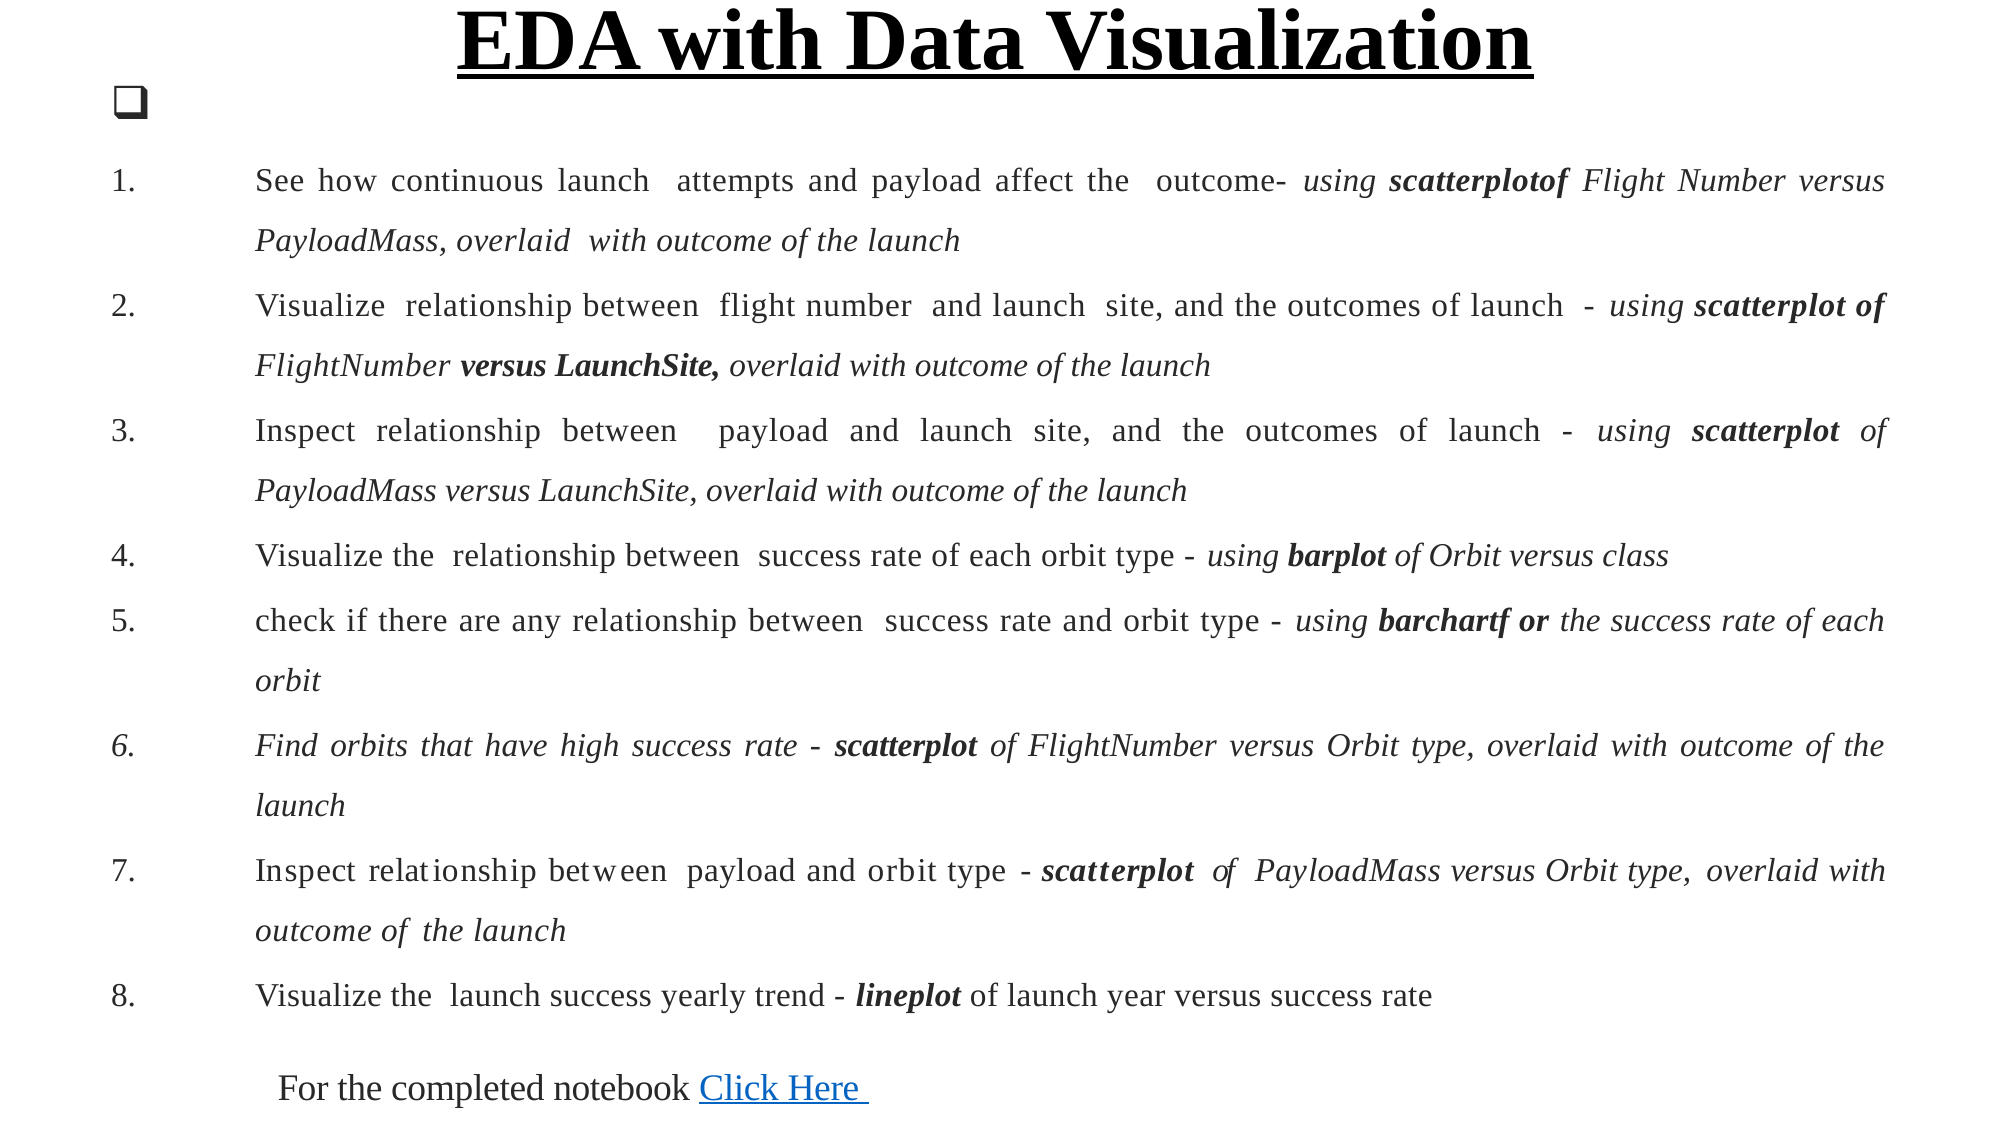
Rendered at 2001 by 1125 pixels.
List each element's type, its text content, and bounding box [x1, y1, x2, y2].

list Following charts were plotted during EDA with Data Visualization stage See how continuous launch attempts and payload affect the outcome- using scatterplotof Flight Number versus PayloadMass, overlaid with outcome of the launch Visualize relationship between flight number and launch site, and the outcomes of launch - using scatterplot of FlightNumber versus LaunchSite, overlaid with outcome of the launch Inspect relationship between payload and launch site, and the outcomes of launch - using scatterplot of PayloadMass versus LaunchSite, overlaid with outcome of the launch Visualize the relationship between success rate of each orbit type - using barplot of Orbit versus class check if there are any relationship between success rate and orbit type - using barchartf or the success rate of each orbit Find orbits that have high success rate - scatterplot of FlightNumber versus Orbit type, overlaid with outcome of the launch Inspect relationship between payload and orbit type - scatterplot of PayloadMass versus Orbit type, overlaid with outcome of the launch Visualize the launch success yearly trend - lineplot of launch year versus success rate [95, 118, 1901, 1023]
text_box For the completed notebook Click Here [262, 1055, 1263, 1115]
title EDA with Data Visualization [0, 1, 1991, 96]
